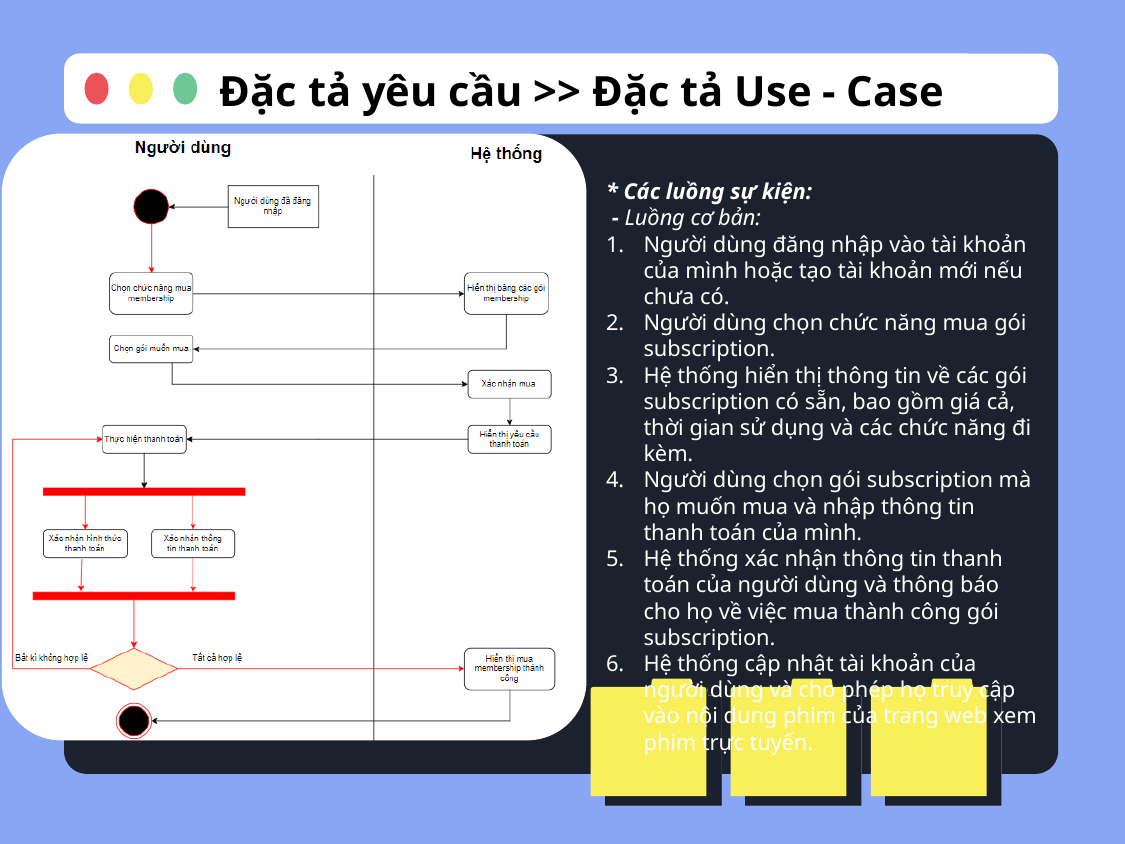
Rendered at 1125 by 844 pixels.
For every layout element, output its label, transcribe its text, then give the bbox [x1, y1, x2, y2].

text_box * Các luồng sự kiện: - Luồng cơ bản: Người dùng đăng nhập vào tài khoản của mình hoặc tạo tài khoản mới nếu chưa có. Người dùng chọn chức năng mua gói subscription. Hệ thống hiển thị thông tin về các gói subscription có sẵn, bao gồm giá cả, thời gian sử dụng và các chức năng đi kèm. Người dùng chọn gói subscription mà họ muốn mua và nhập thông tin thanh toán của mình. Hệ thống xác nhận thông tin thanh toán của người dùng và thông báo cho họ về việc mua thành công gói subscription. Hệ thống cập nhật tài khoản của người dùng và cho phép họ truy cập vào nội dung phim của trang web xem phim trực tuyến. [591, 162, 1057, 707]
picture [1, 133, 587, 741]
text_box Đặc tả yêu cầu >> Đặc tả Use - Case [208, 42, 1003, 137]
